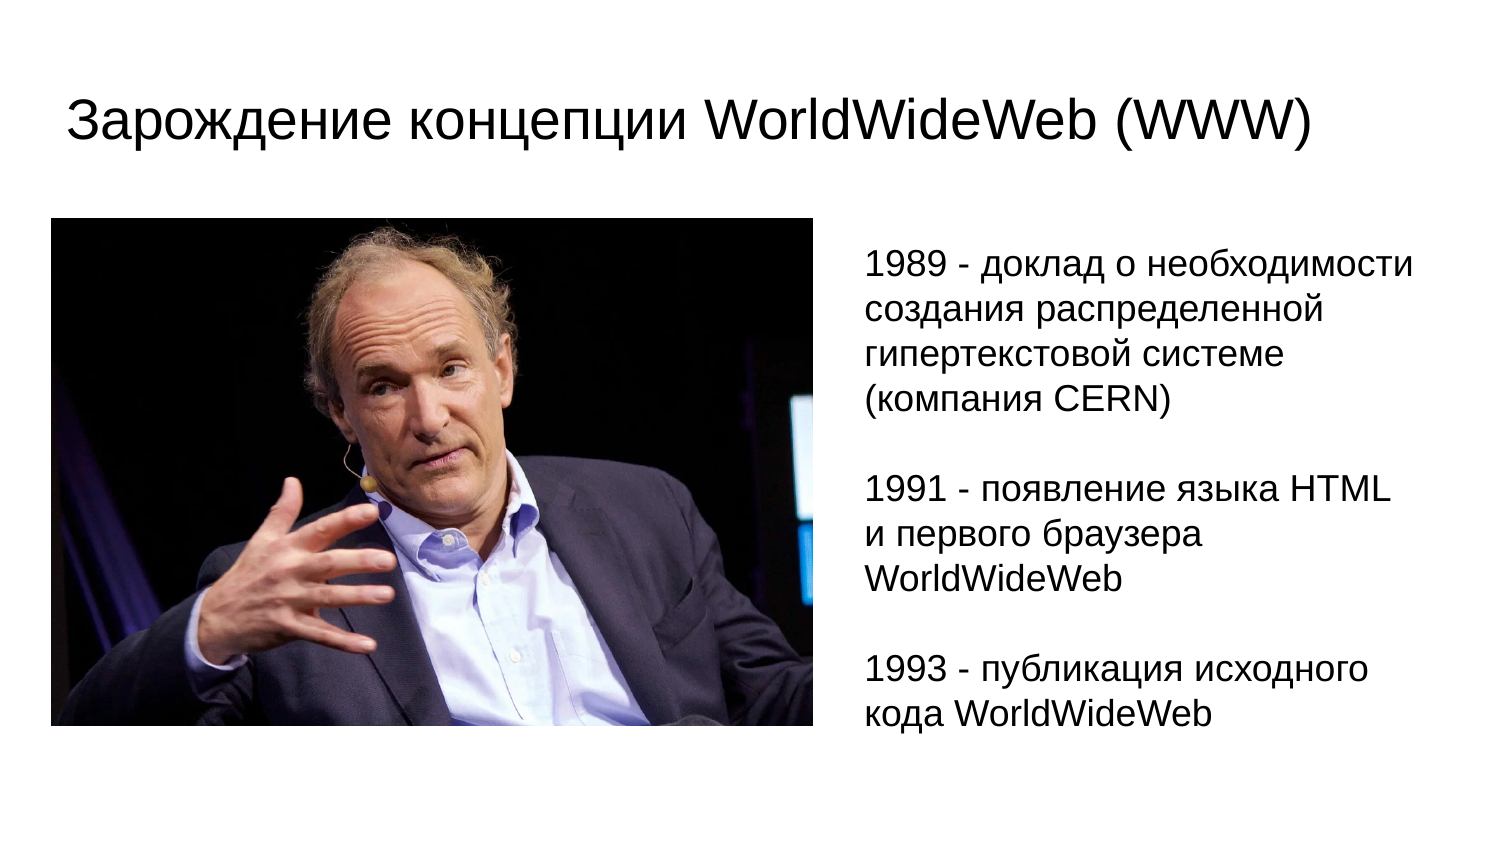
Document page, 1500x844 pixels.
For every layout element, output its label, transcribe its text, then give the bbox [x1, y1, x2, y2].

picture [50, 218, 813, 727]
text_box 1989 - доклад о необходимости создания распределенной гипертекстовой системе (компания CERN) 1991 - появление языка HTML и первого браузера WorldWideWeb 1993 - публикация исходного кода WorldWideWeb [849, 224, 1431, 732]
title Зарождение концепции WorldWideWeb (WWW) [51, 72, 1449, 167]
